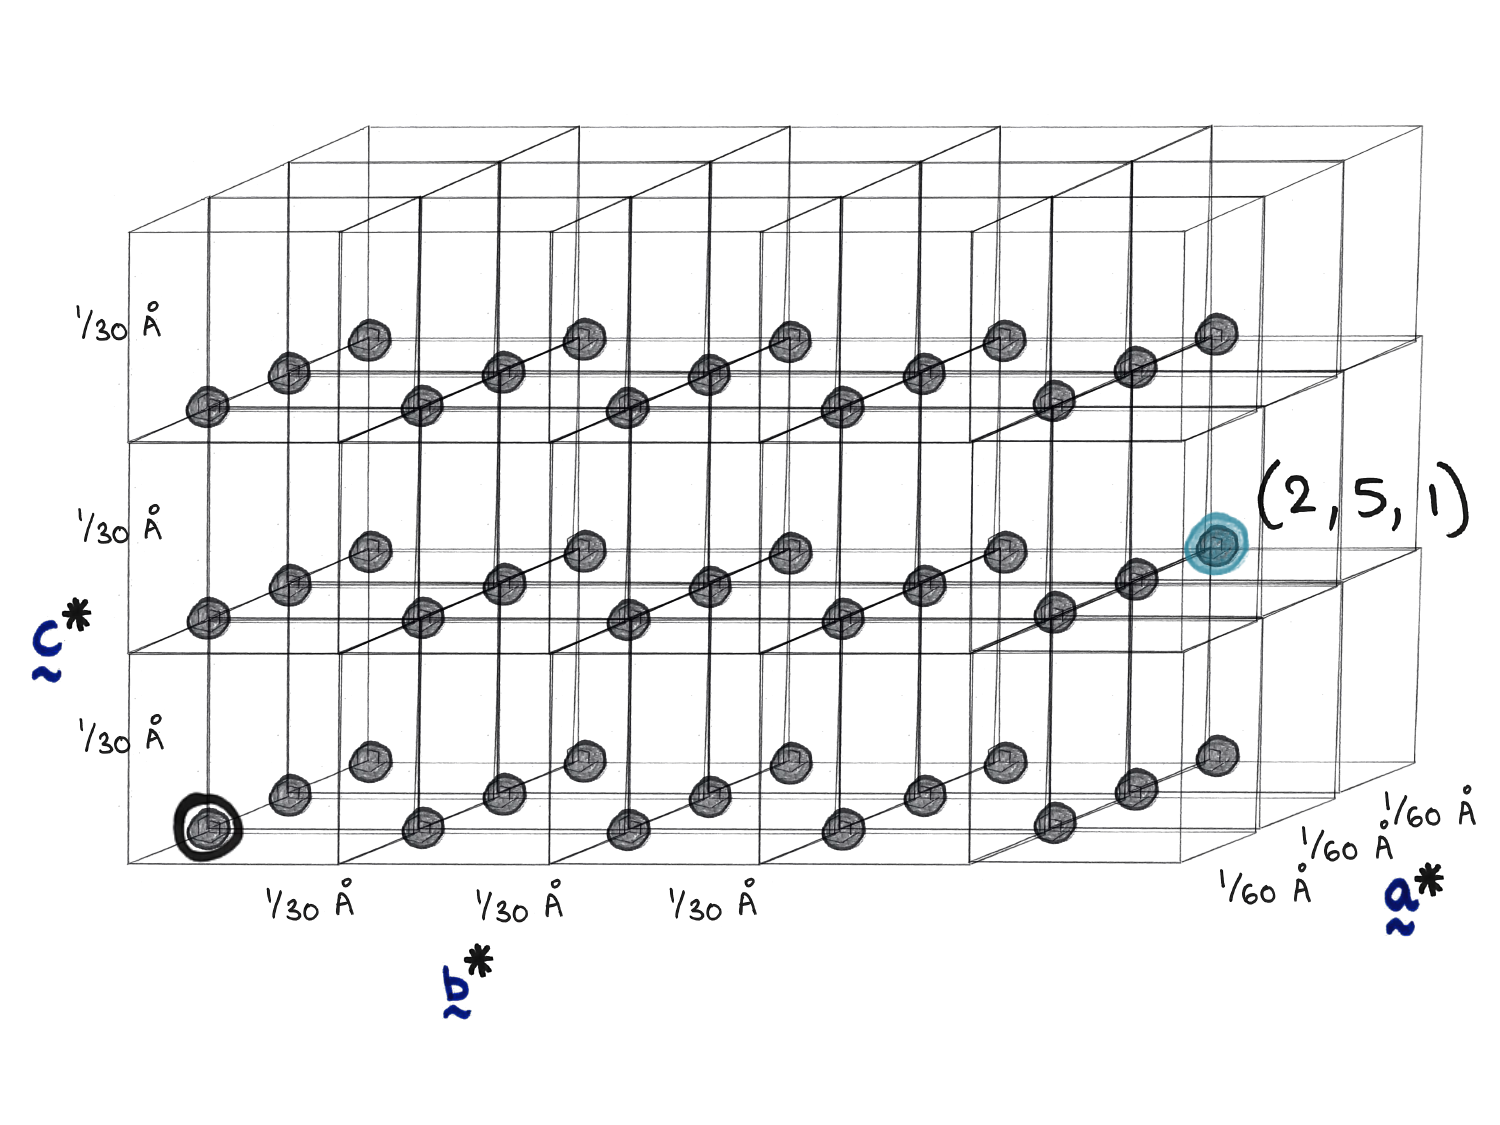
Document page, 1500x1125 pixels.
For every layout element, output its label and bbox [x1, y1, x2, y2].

text_box [1359, 562, 1435, 805]
text_box [113, 468, 172, 884]
text_box [1381, 849, 1452, 949]
picture [1106, 543, 1166, 611]
text_box [177, 304, 390, 860]
picture [1024, 364, 1084, 432]
text_box [272, 103, 1435, 431]
text_box [10, 584, 100, 700]
picture [1187, 720, 1247, 788]
text_box [392, 303, 615, 859]
picture [1106, 753, 1166, 821]
picture [1105, 331, 1165, 399]
text_box [255, 892, 766, 933]
text_box [67, 291, 108, 764]
picture [1025, 576, 1085, 644]
text_box [113, 173, 187, 462]
picture [1171, 433, 1482, 597]
picture [1207, 772, 1487, 912]
text_box [423, 930, 502, 1030]
text_box [597, 305, 810, 862]
text_box [273, 857, 1202, 884]
text_box [812, 304, 1035, 861]
text_box [193, 139, 1355, 850]
picture [117, 758, 268, 906]
picture [1025, 786, 1085, 854]
picture [1186, 298, 1246, 366]
